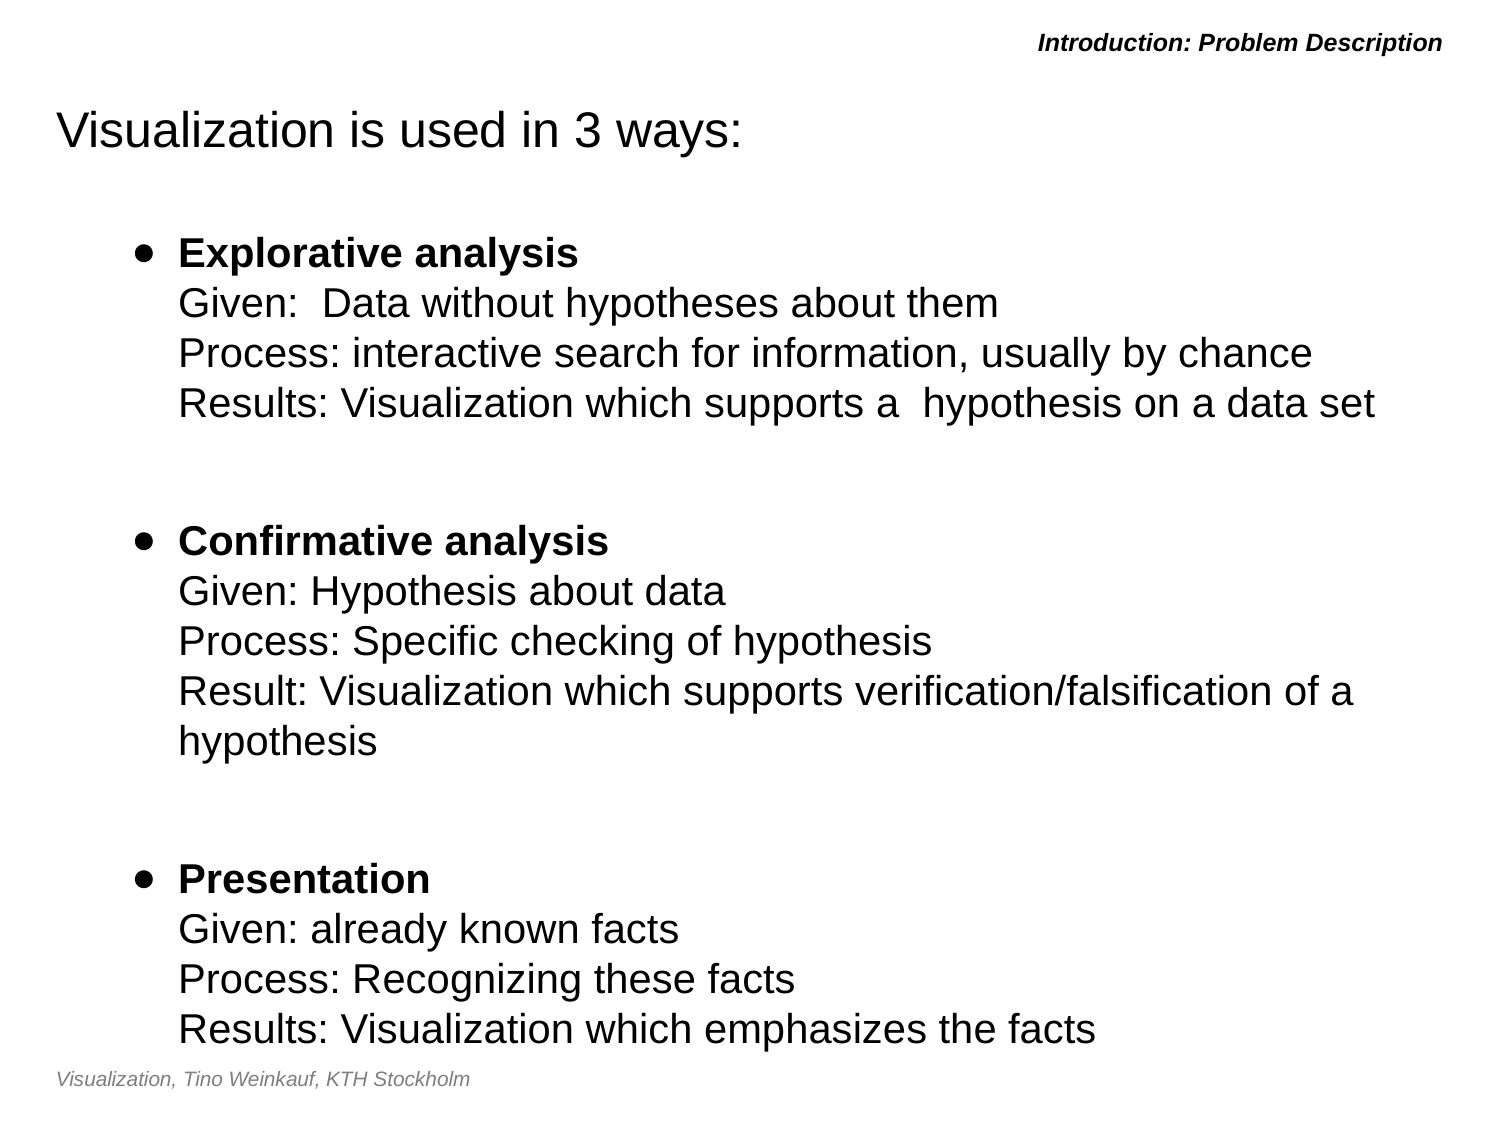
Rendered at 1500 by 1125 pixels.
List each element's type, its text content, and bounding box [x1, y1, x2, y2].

list Visualization is used in 3 ways: Explorative analysis Given: Data without hypotheses about them Process: interactive search for information, usually by chance Results: Visualization which supports a hypothesis on a data set Confirmative analysis Given: Hypothesis about data Process: Specific checking of hypothesis Result: Visualization which supports verification/falsification of a hypothesis Presentation Given: already known facts Process: Recognizing these facts Results: Visualization which emphasizes the facts [40, 89, 1460, 1036]
title Introduction: Problem Description [237, 18, 1460, 67]
